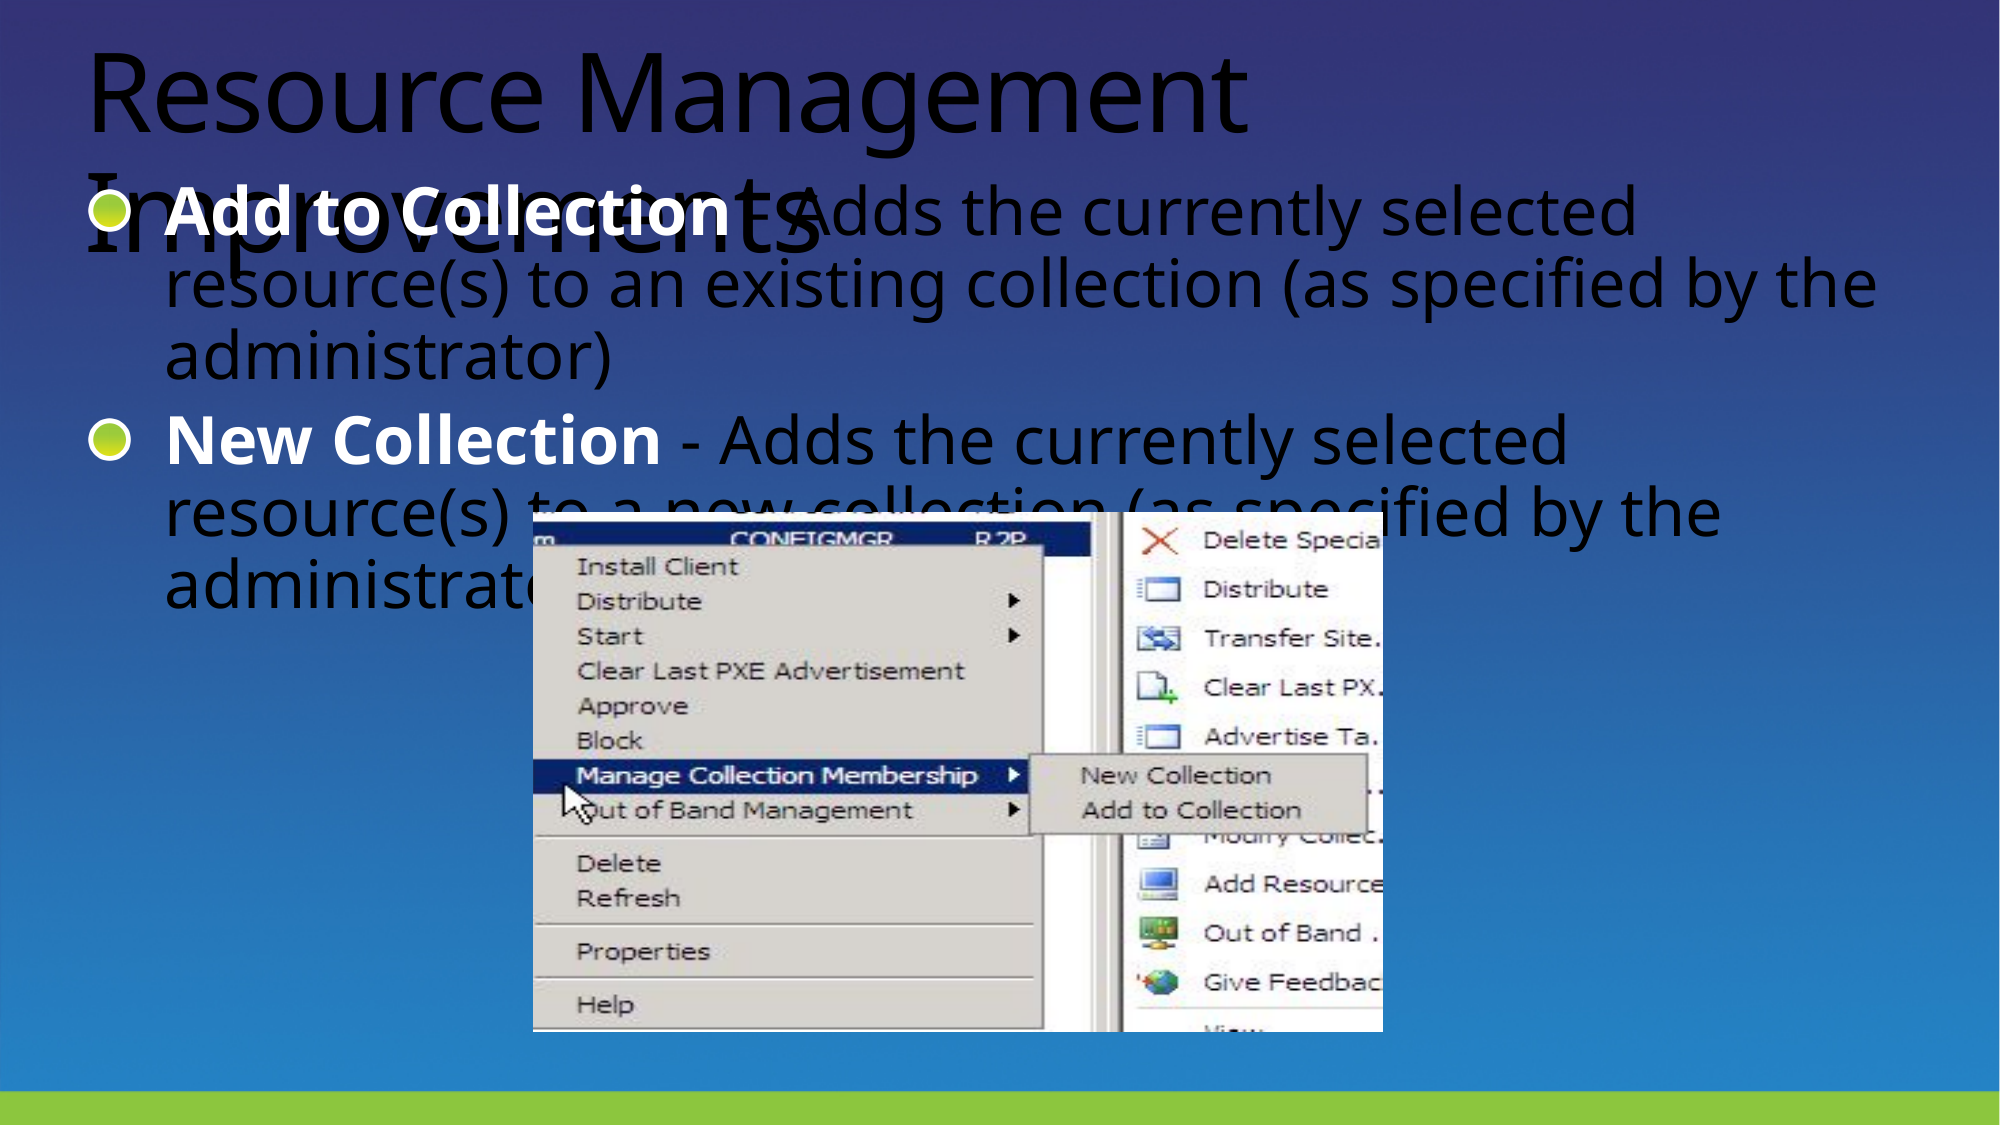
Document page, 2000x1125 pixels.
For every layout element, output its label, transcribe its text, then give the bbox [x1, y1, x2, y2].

picture [0, 0, 2000, 1125]
title Resource Management Improvements [84, 37, 1925, 159]
list Add to Collection - Adds the currently selected resource(s) to an existing collection (as specified by the administrator) New Collection - Adds the currently selected resource(s) to a new collection (as specified by the administrator) [88, 178, 1922, 575]
